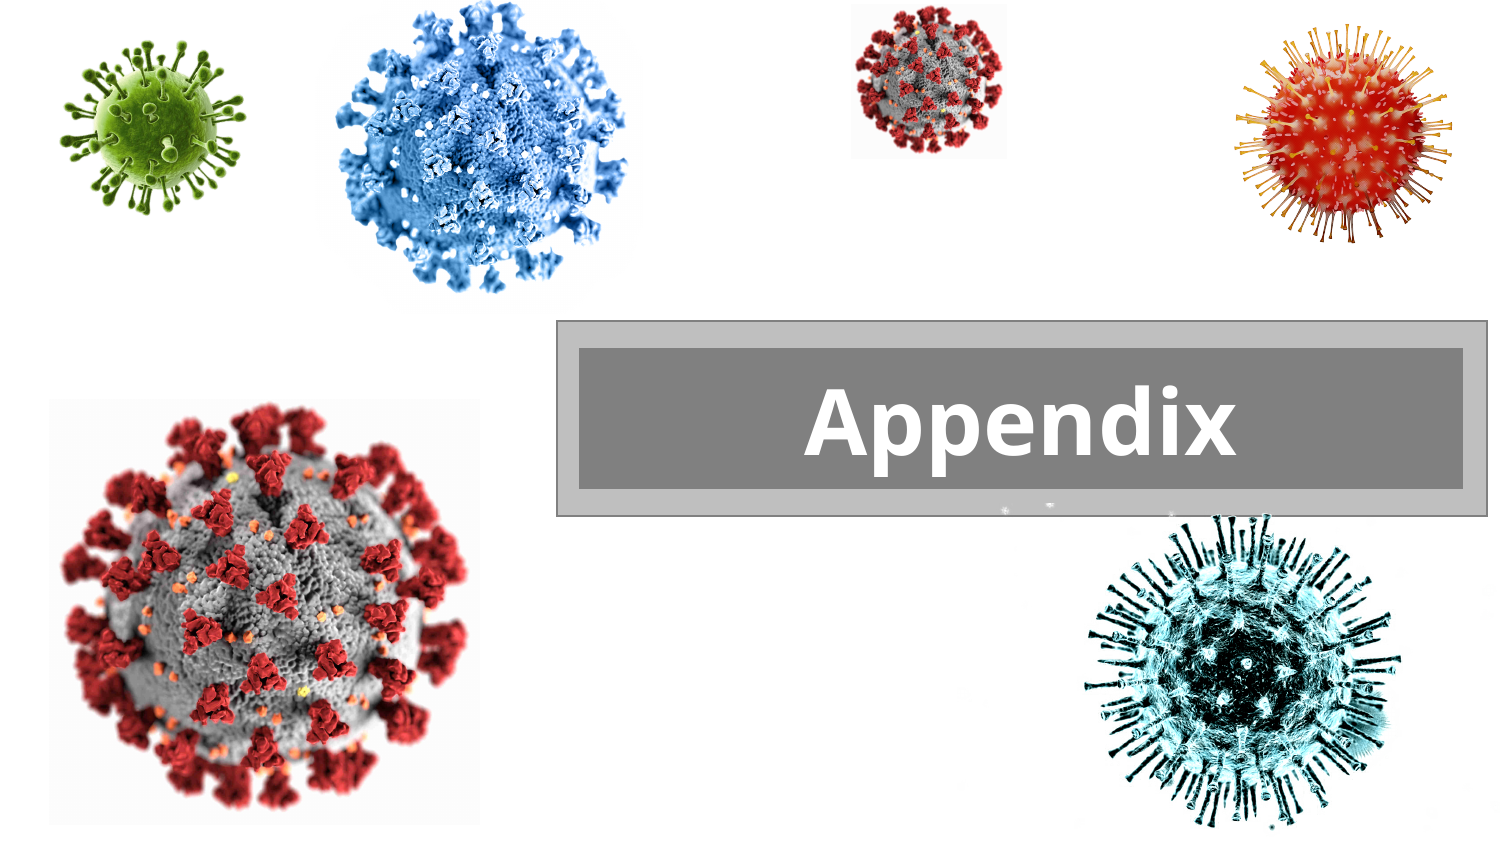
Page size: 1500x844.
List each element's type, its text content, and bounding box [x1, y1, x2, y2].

text_box Appendix [579, 348, 1463, 489]
text_box [605, 302, 1485, 497]
picture [1154, 21, 1500, 253]
picture [49, 21, 256, 228]
text_box [556, 320, 1488, 517]
picture [957, 503, 1500, 844]
picture [315, 0, 643, 314]
picture [49, 399, 480, 825]
picture [851, 4, 1007, 159]
